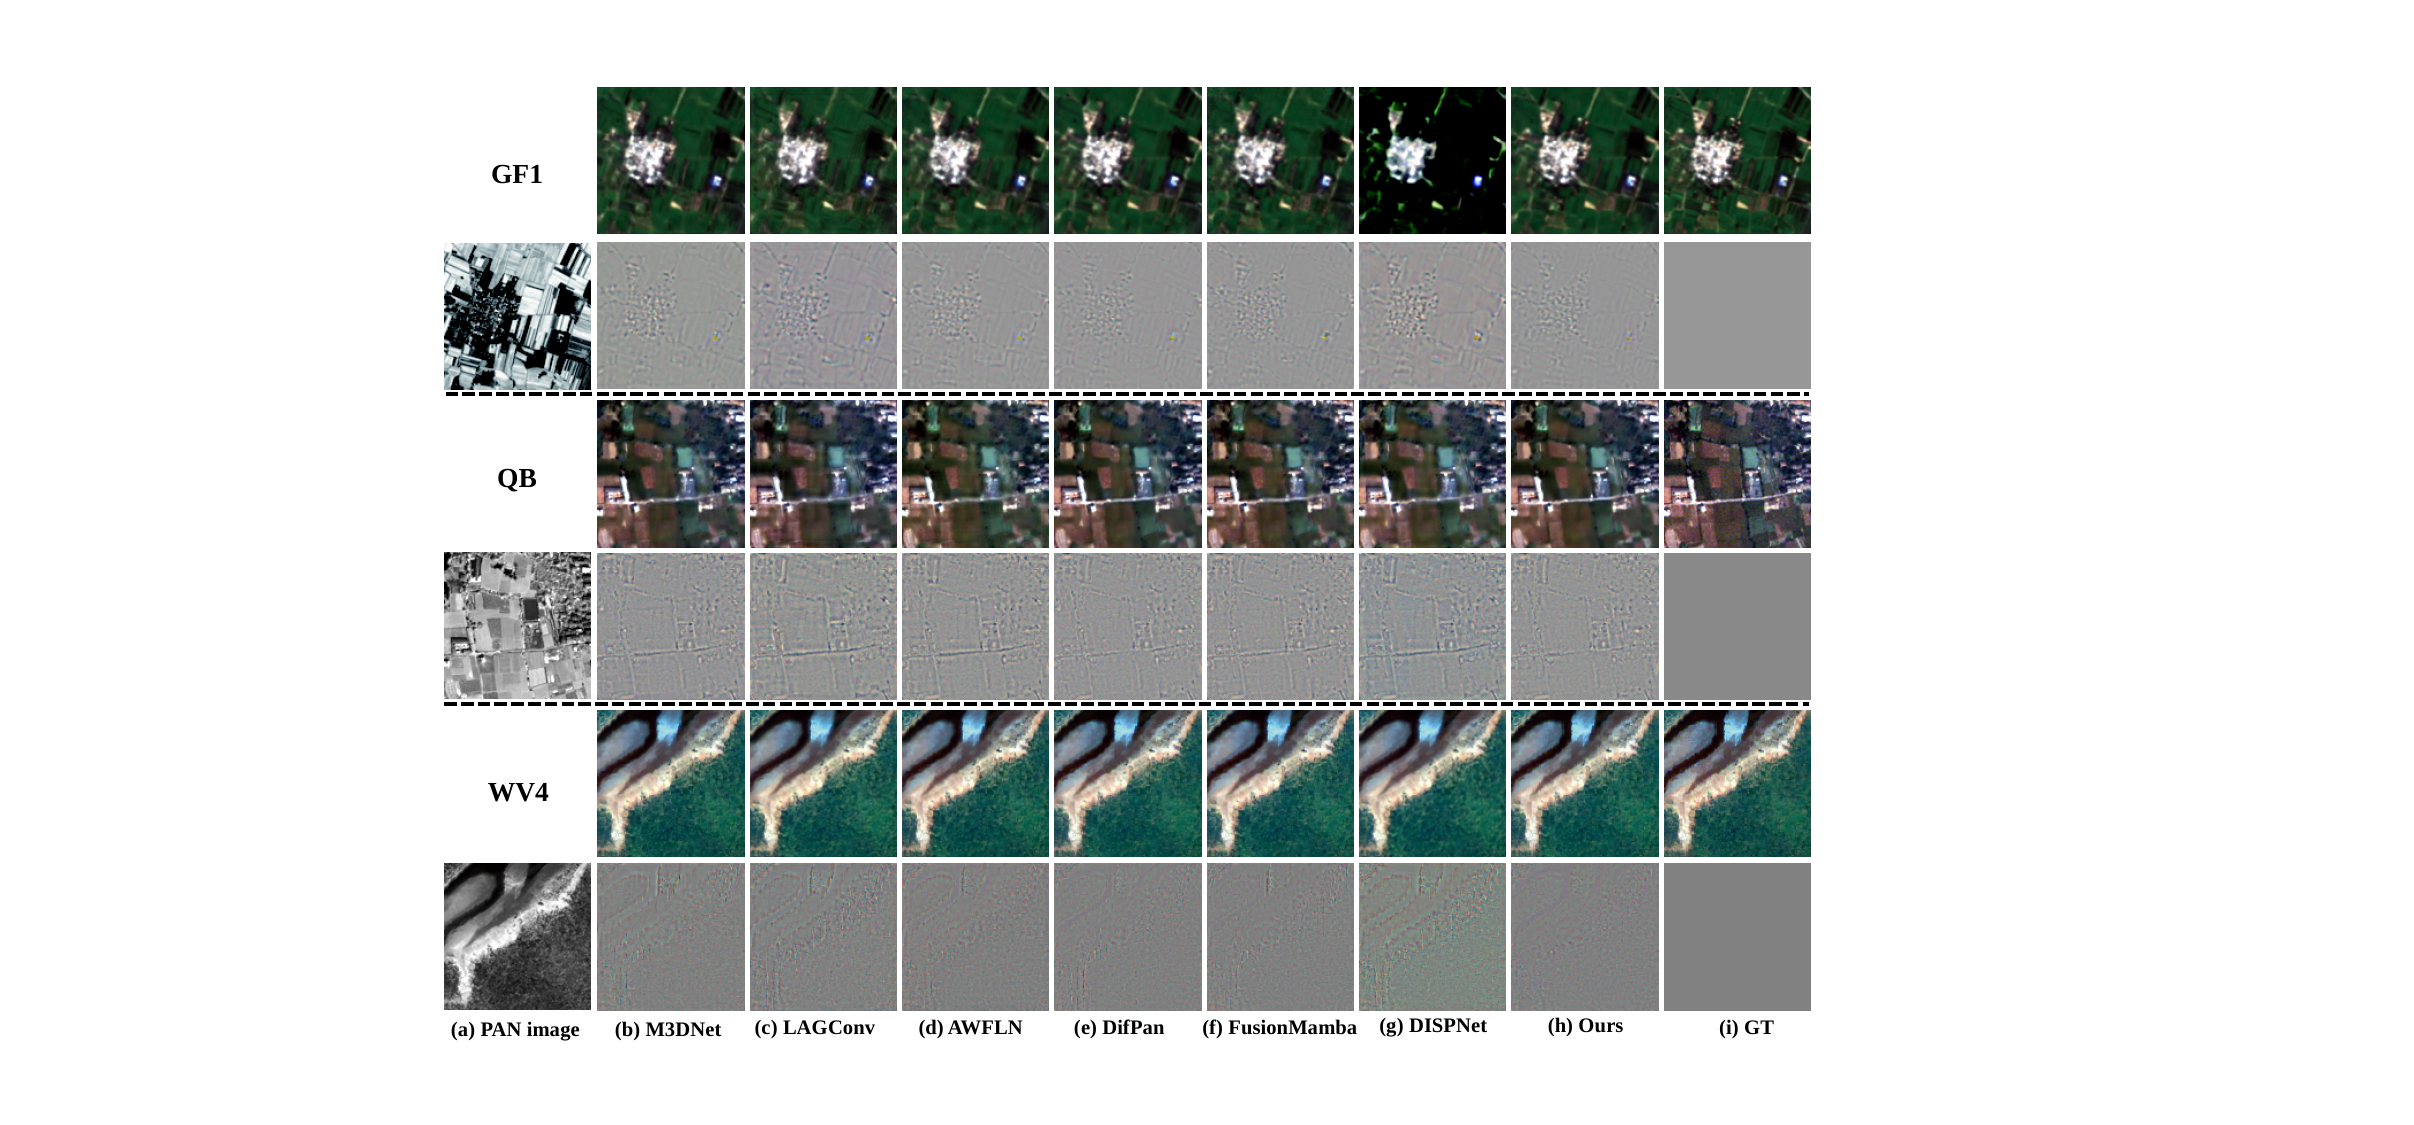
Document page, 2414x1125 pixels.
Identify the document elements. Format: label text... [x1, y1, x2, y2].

picture [1206, 400, 1354, 548]
picture [902, 87, 1049, 234]
picture [902, 863, 1049, 1011]
picture [1206, 863, 1354, 1011]
picture [1511, 400, 1659, 548]
text_box WV4 [461, 766, 576, 809]
picture [597, 710, 745, 857]
picture [1054, 710, 1202, 857]
picture [1664, 863, 1811, 1011]
picture [1206, 242, 1354, 389]
picture [1054, 87, 1202, 234]
picture [597, 400, 745, 548]
text_box (h) Ours [1523, 1011, 1648, 1045]
picture [1359, 400, 1506, 548]
picture [444, 243, 591, 390]
picture [749, 710, 897, 857]
text_box (d) AWFLN [906, 1011, 1046, 1046]
picture [1054, 863, 1202, 1011]
picture [1511, 242, 1659, 389]
picture [1054, 553, 1202, 700]
picture [1206, 87, 1354, 234]
picture [444, 552, 591, 700]
picture [1664, 242, 1811, 389]
picture [902, 710, 1049, 857]
picture [1511, 710, 1659, 857]
picture [1359, 863, 1506, 1011]
picture [749, 400, 897, 548]
picture [749, 863, 897, 1011]
picture [1664, 553, 1811, 700]
picture [1206, 710, 1354, 857]
picture [1664, 400, 1811, 548]
picture [902, 400, 1049, 548]
text_box (e) DifPan [1046, 1006, 1183, 1046]
picture [902, 242, 1049, 389]
picture [1511, 87, 1659, 234]
picture [1664, 87, 1811, 234]
picture [1511, 863, 1659, 1011]
picture [1206, 553, 1354, 700]
picture [597, 863, 745, 1011]
text_box (b) M3DNet [575, 1008, 761, 1049]
picture [1054, 242, 1202, 389]
text_box (c) LAGConv [724, 1006, 906, 1046]
picture [749, 87, 897, 234]
picture [597, 242, 745, 389]
picture [1359, 87, 1506, 234]
picture [1359, 242, 1506, 389]
text_box GF1 [474, 148, 560, 191]
text_box (a) PAN image [418, 1008, 575, 1049]
picture [1664, 710, 1811, 857]
picture [597, 87, 745, 234]
picture [902, 553, 1049, 700]
picture [1359, 553, 1506, 700]
picture [1054, 400, 1202, 548]
picture [444, 863, 591, 1011]
picture [1359, 710, 1506, 857]
text_box (i) GT [1684, 1011, 1809, 1046]
picture [1511, 553, 1659, 700]
text_box QB [474, 452, 560, 501]
picture [749, 553, 897, 700]
picture [597, 553, 745, 700]
text_box (f) FusionMamba [1183, 1006, 1376, 1047]
picture [749, 242, 897, 389]
text_box (g) DISPNet [1353, 1004, 1514, 1045]
